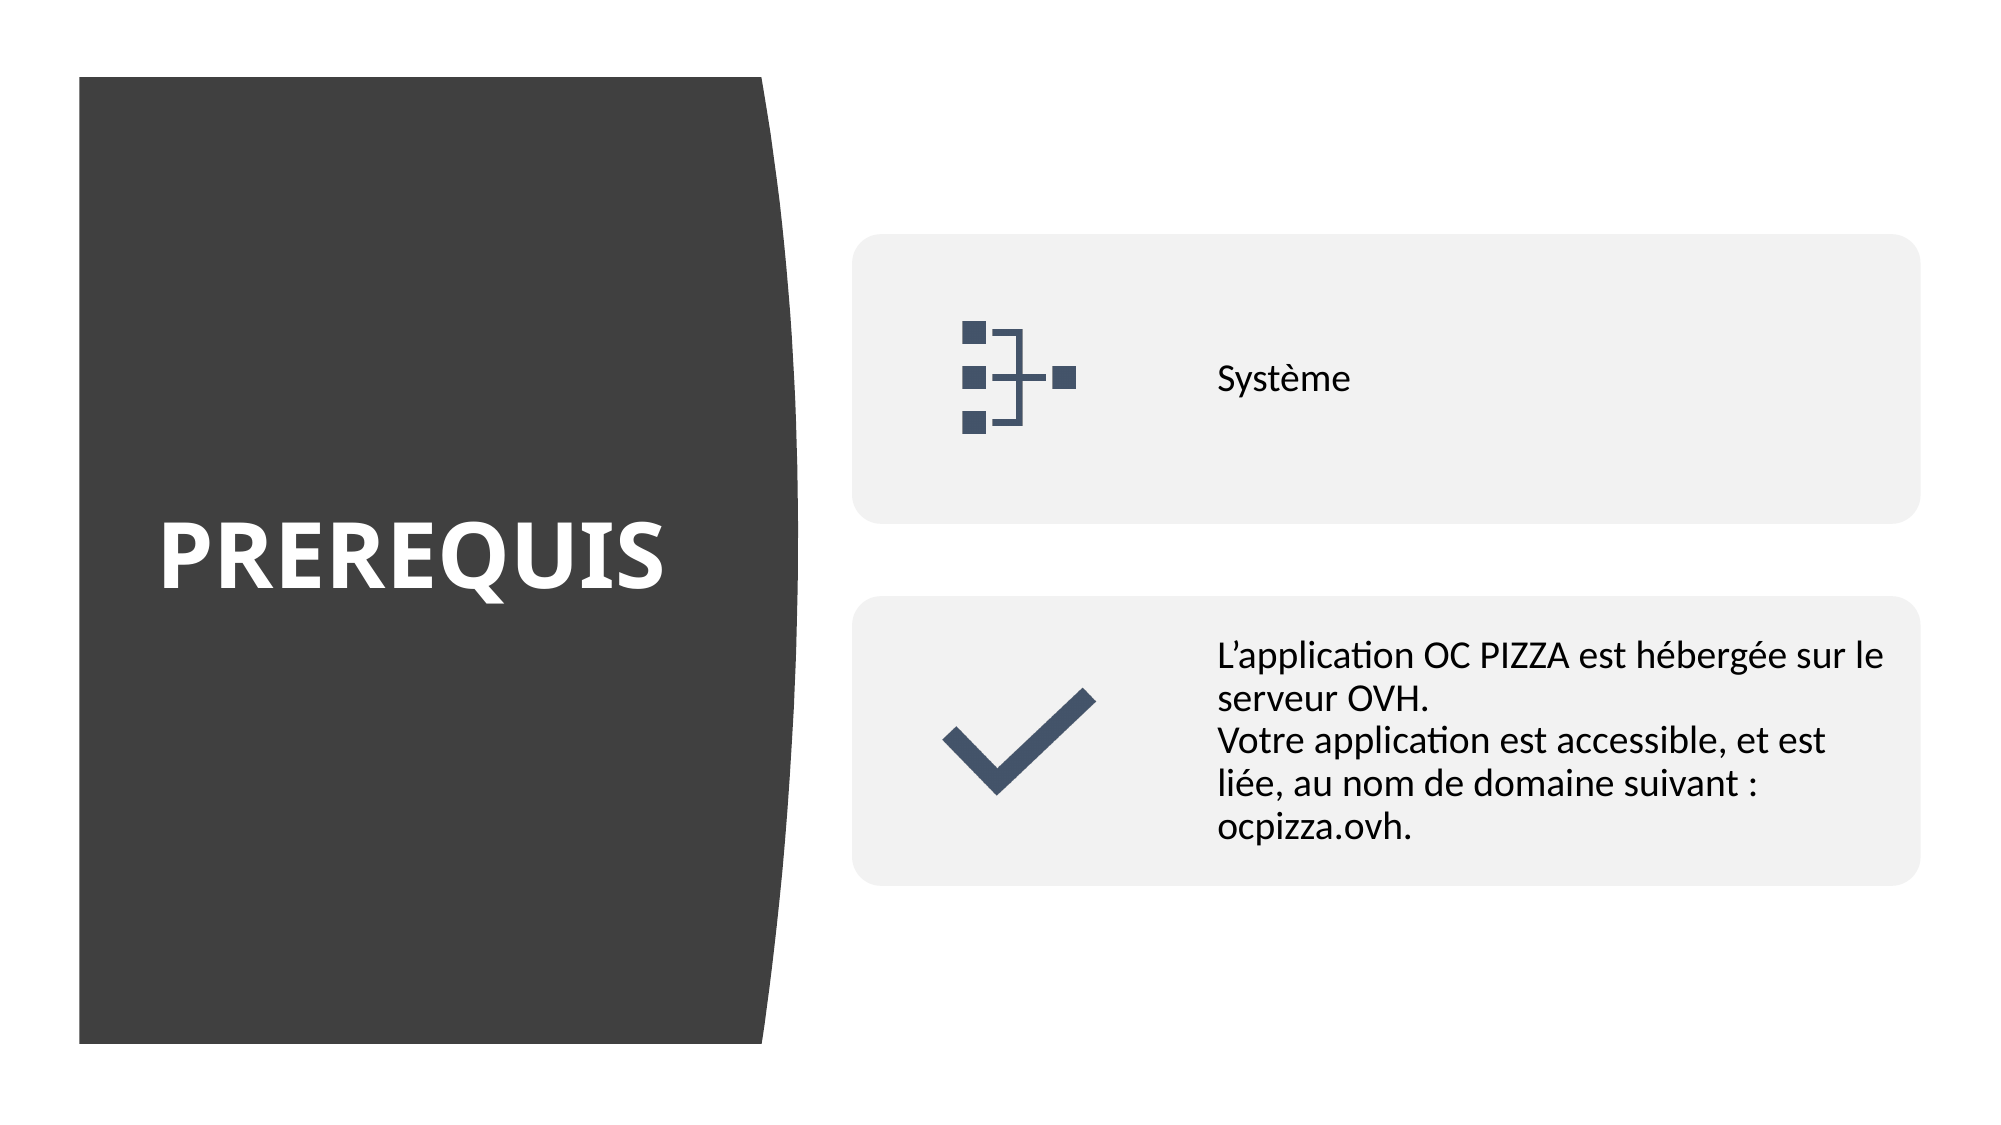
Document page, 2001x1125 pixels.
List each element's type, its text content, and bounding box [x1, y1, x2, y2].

title PREREQUIS [141, 166, 702, 953]
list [852, 77, 1921, 1043]
text_box [78, 76, 800, 1045]
